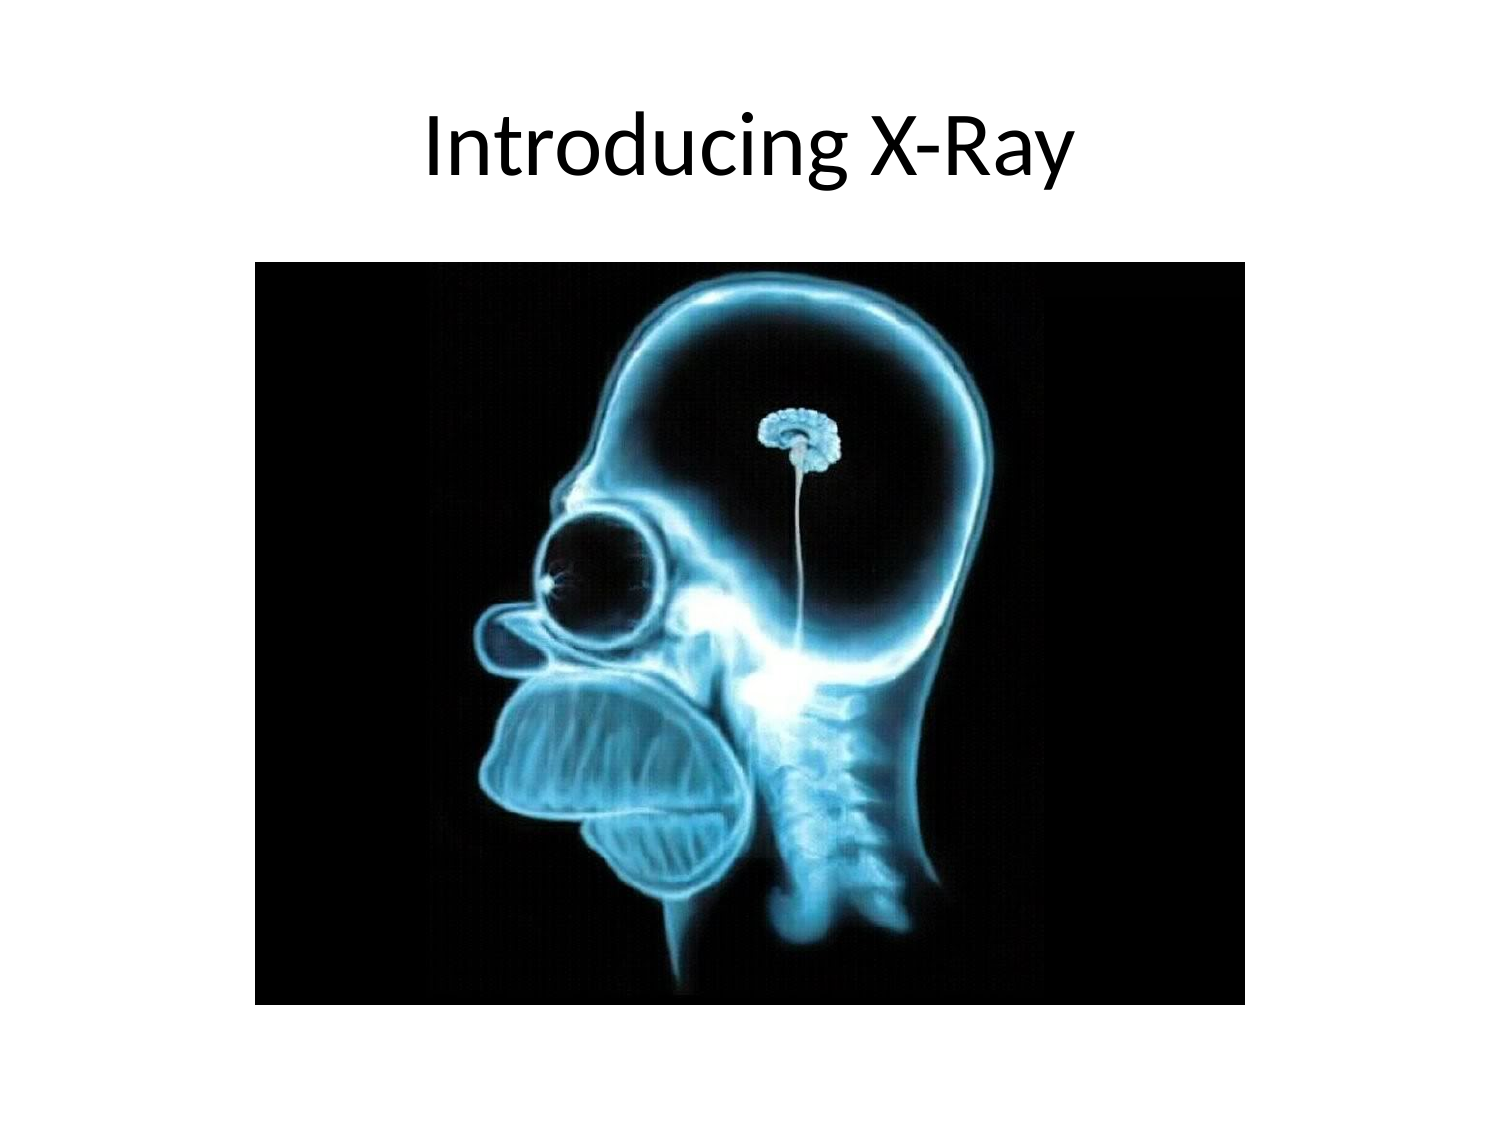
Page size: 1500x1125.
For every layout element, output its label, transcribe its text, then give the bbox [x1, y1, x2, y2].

title Introducing X-Ray [75, 45, 1425, 233]
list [74, 262, 1426, 1006]
